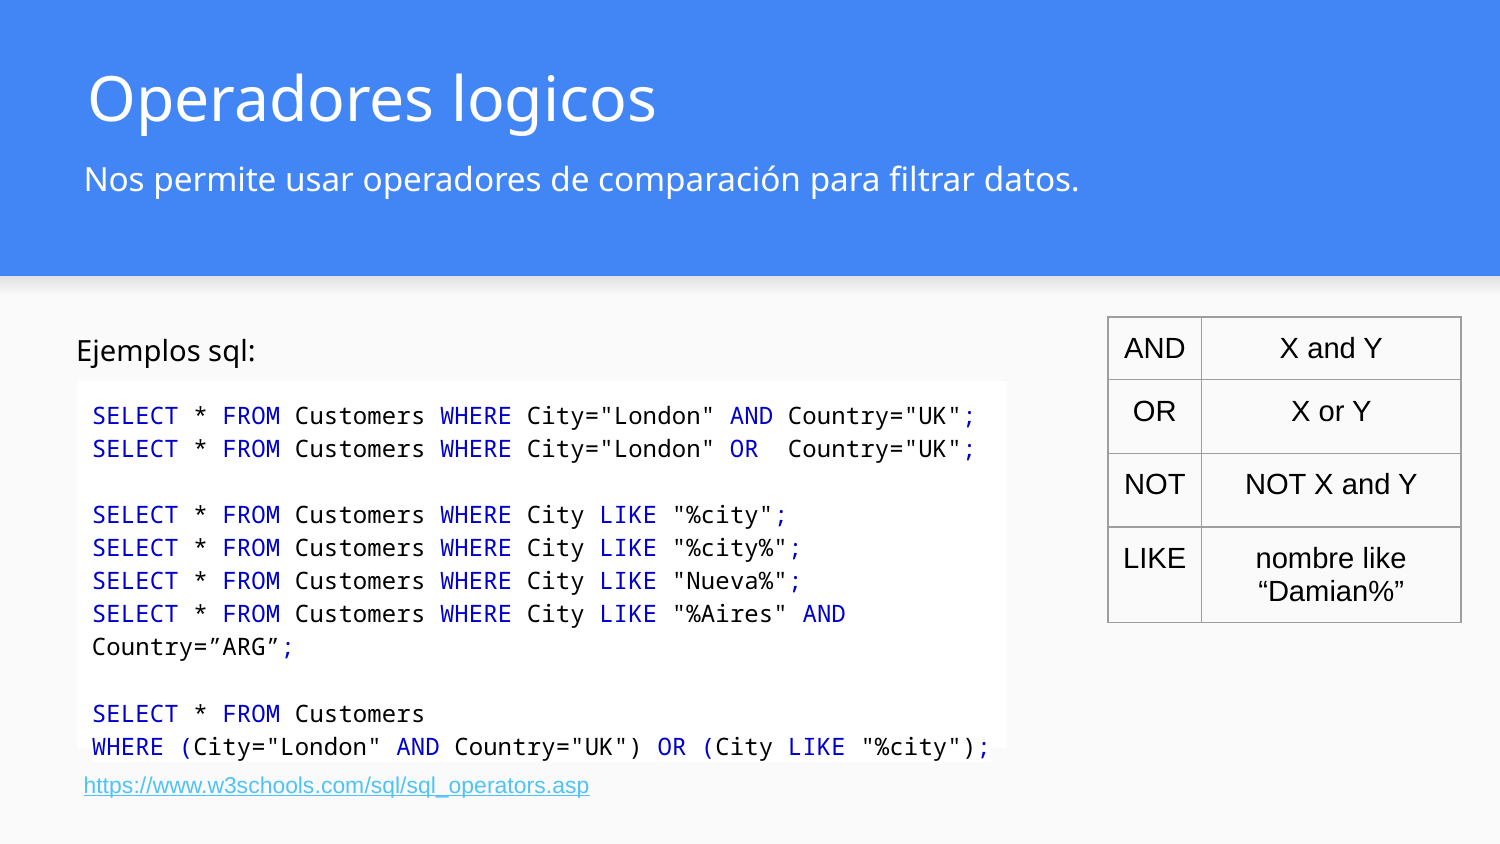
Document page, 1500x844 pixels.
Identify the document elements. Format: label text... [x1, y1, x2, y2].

title Operadores logicos [72, 67, 1041, 148]
title Nos permite usar operadores de comparación para filtrar datos. [68, 148, 1241, 213]
table_cell LIKE [1109, 528, 1201, 622]
table_cell NOT [1109, 454, 1201, 526]
list SELECT * FROM Customers WHERE City="London" AND Country="UK"; SELECT * FROM Customers WHERE City="London" OR Country="UK"; SELECT * FROM Customers WHERE City LIKE "%city"; SELECT * FROM Customers WHERE City LIKE "%city%"; SELECT * FROM Customers WHERE City LIKE "Nueva%"; SELECT * FROM Customers WHERE City LIKE "%Aires" AND Country=”ARG”; SELECT * FROM Customers WHERE (City="London" AND Country="UK") OR (City LIKE "%city"); [76, 380, 1007, 748]
table_header X and Y [1202, 318, 1460, 379]
table_cell NOT X and Y [1202, 454, 1460, 526]
table_cell nombre like “Damian%” [1202, 528, 1460, 622]
table_cell X or Y [1202, 380, 1460, 453]
list Ejemplos sql: [61, 312, 582, 377]
table_cell OR [1109, 380, 1201, 453]
table_header AND [1109, 318, 1201, 379]
title https://www.w3schools.com/sql/sql_operators.asp [68, 756, 628, 814]
